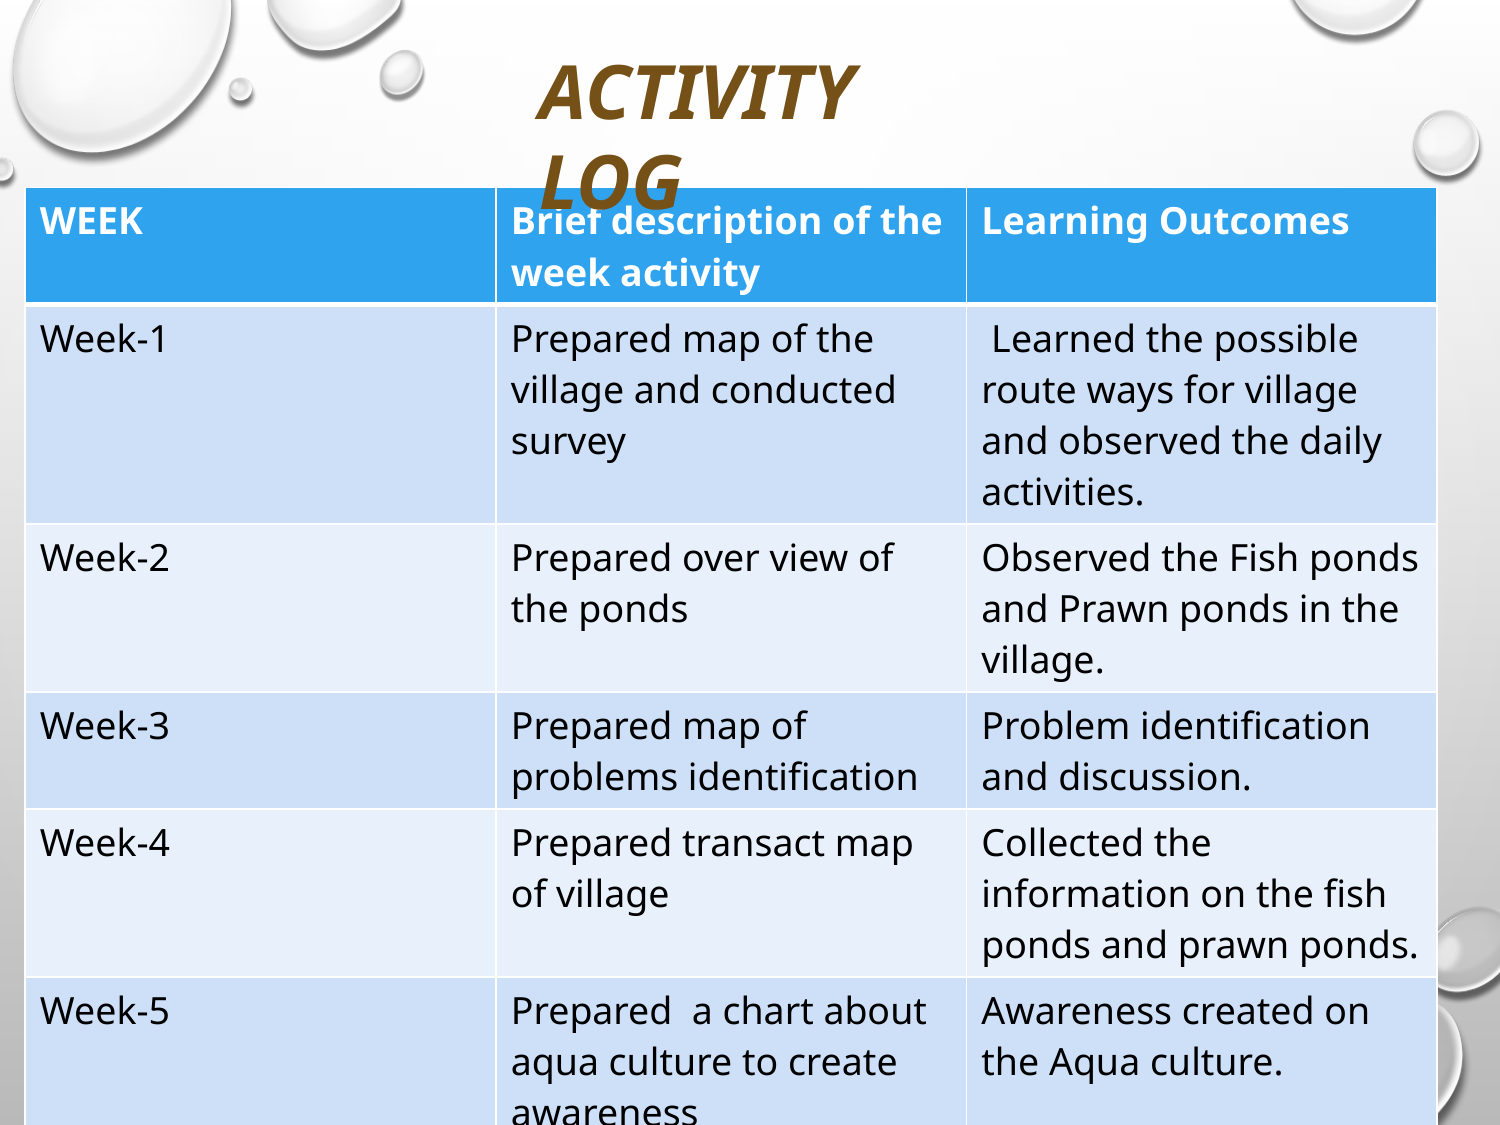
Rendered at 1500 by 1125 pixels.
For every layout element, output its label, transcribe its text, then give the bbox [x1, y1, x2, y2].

table_cell Problem identification and discussion. [967, 693, 1436, 808]
table_cell Observed the Fish ponds and Prawn ponds in the village. [967, 525, 1436, 691]
table_cell Prepared map of problems identification [497, 693, 966, 808]
table_cell Prepared over view of the ponds [497, 525, 966, 691]
table_cell Week-4 [26, 810, 495, 976]
table_header WEEK [26, 188, 495, 302]
table_cell Learned the possible route ways for village and observed the daily activities. [967, 307, 1436, 523]
picture [0, 0, 1500, 1125]
table_cell Week-5 [26, 978, 495, 1125]
table_cell Awareness created on the Aqua culture. [967, 978, 1436, 1125]
table_cell Prepared map of the village and conducted survey [497, 307, 966, 523]
table_cell Collected the information on the fish ponds and prawn ponds. [967, 810, 1436, 976]
table_cell Prepared a chart about aqua culture to create awareness [497, 978, 966, 1125]
table_cell Week-1 [26, 307, 495, 523]
table_header Brief description of the week activity [497, 188, 966, 302]
table_cell Prepared transact map of village [497, 810, 966, 976]
table_cell Week-2 [26, 525, 495, 691]
table_header Learning Outcomes [967, 188, 1436, 302]
text_box ACTIVITY LOG [525, 37, 1000, 233]
table_cell Week-3 [26, 693, 495, 808]
